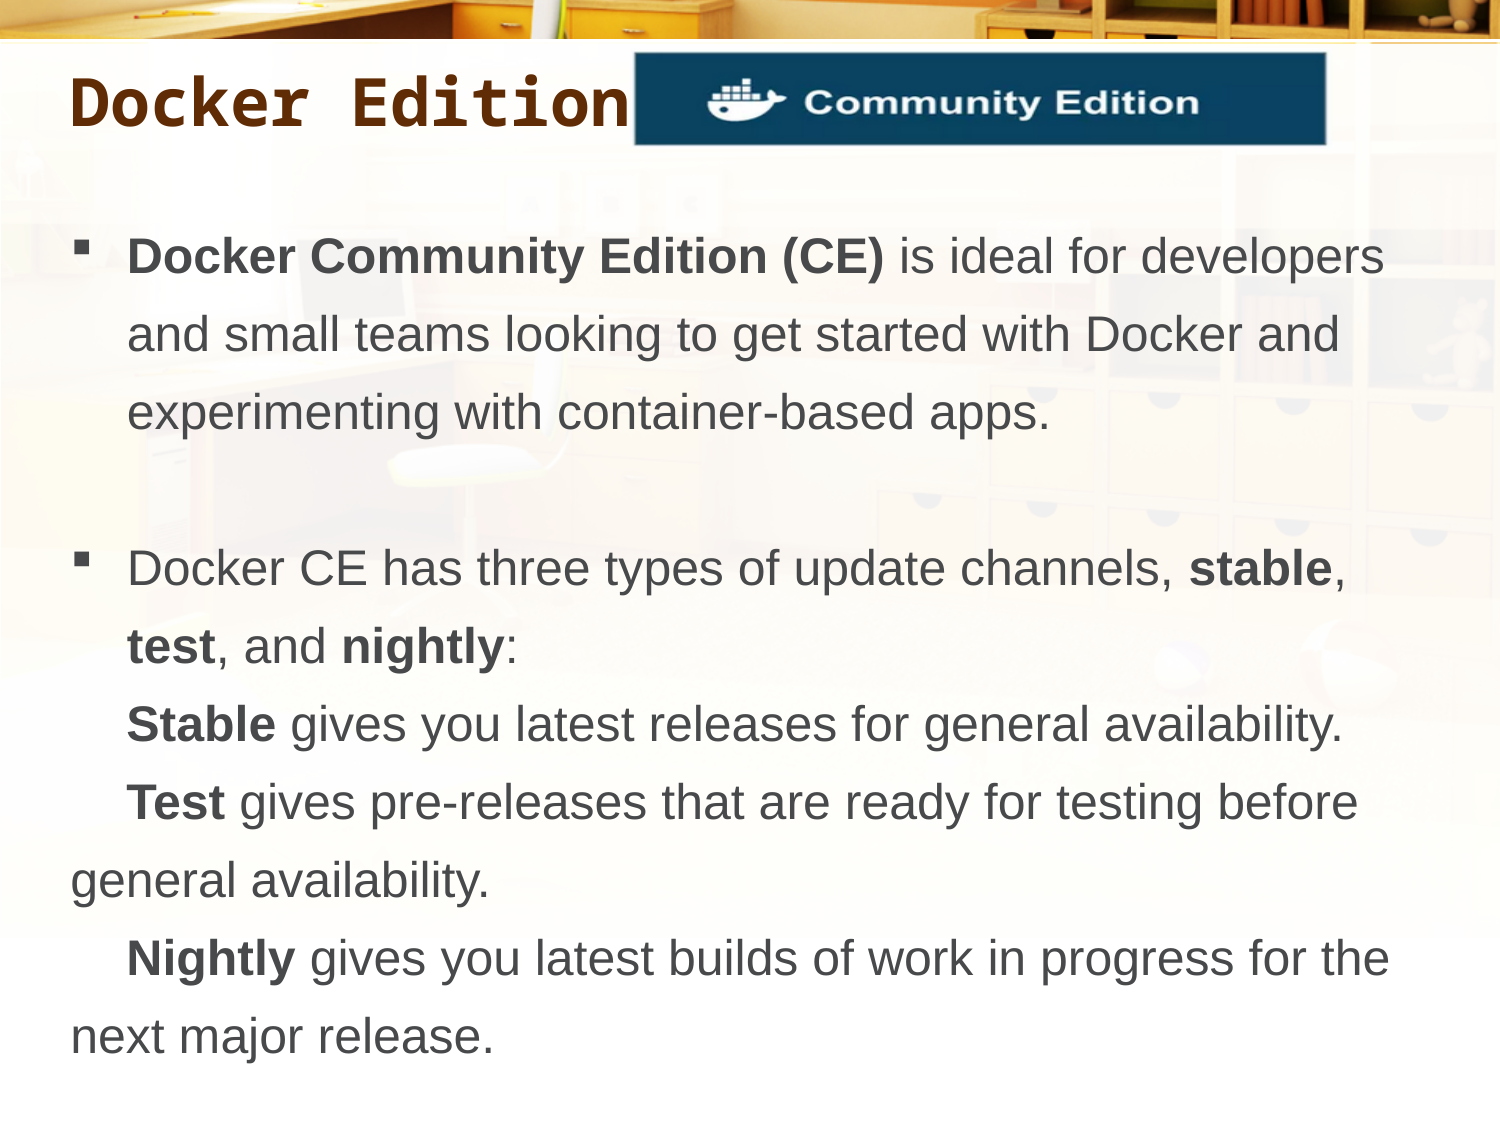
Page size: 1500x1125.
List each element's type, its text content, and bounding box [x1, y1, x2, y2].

picture [0, 0, 1500, 39]
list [630, 48, 1333, 149]
text_box Docker Community Edition (CE) is ideal for developers and small teams looking to get started with Docker and experimenting with container-based apps. Docker CE has three types of update channels, stable, test, and nightly: Stable gives you latest releases for general availability. Test gives pre-releases that are ready for testing before general availability. Nightly gives you latest builds of work in progress for the next major release. [55, 198, 1458, 1071]
title Docker Editions [55, 42, 1430, 149]
